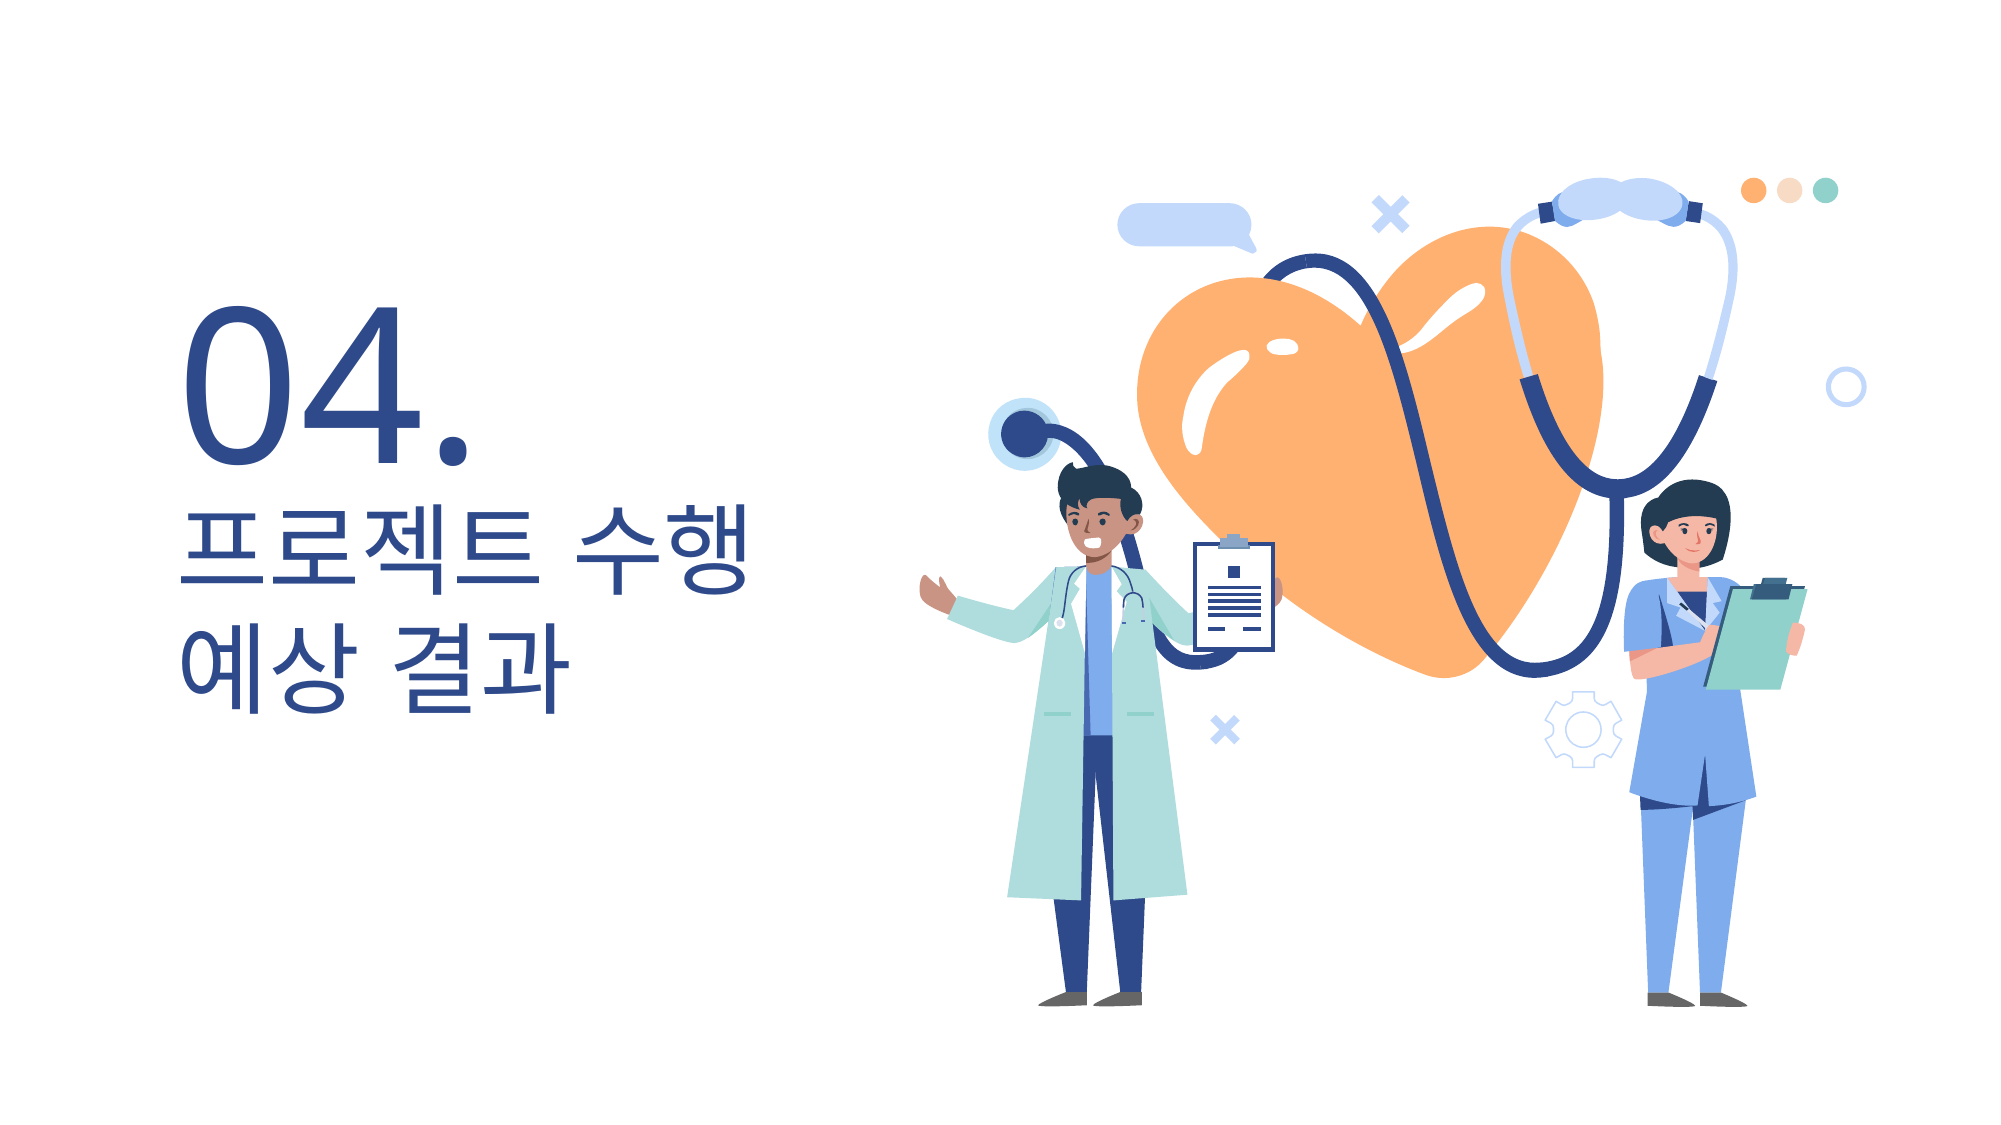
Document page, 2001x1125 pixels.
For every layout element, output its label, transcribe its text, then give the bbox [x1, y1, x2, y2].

title 프로젝트 수행 예상 결과 [156, 527, 823, 699]
title 04. [156, 220, 823, 527]
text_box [917, 177, 1867, 1008]
